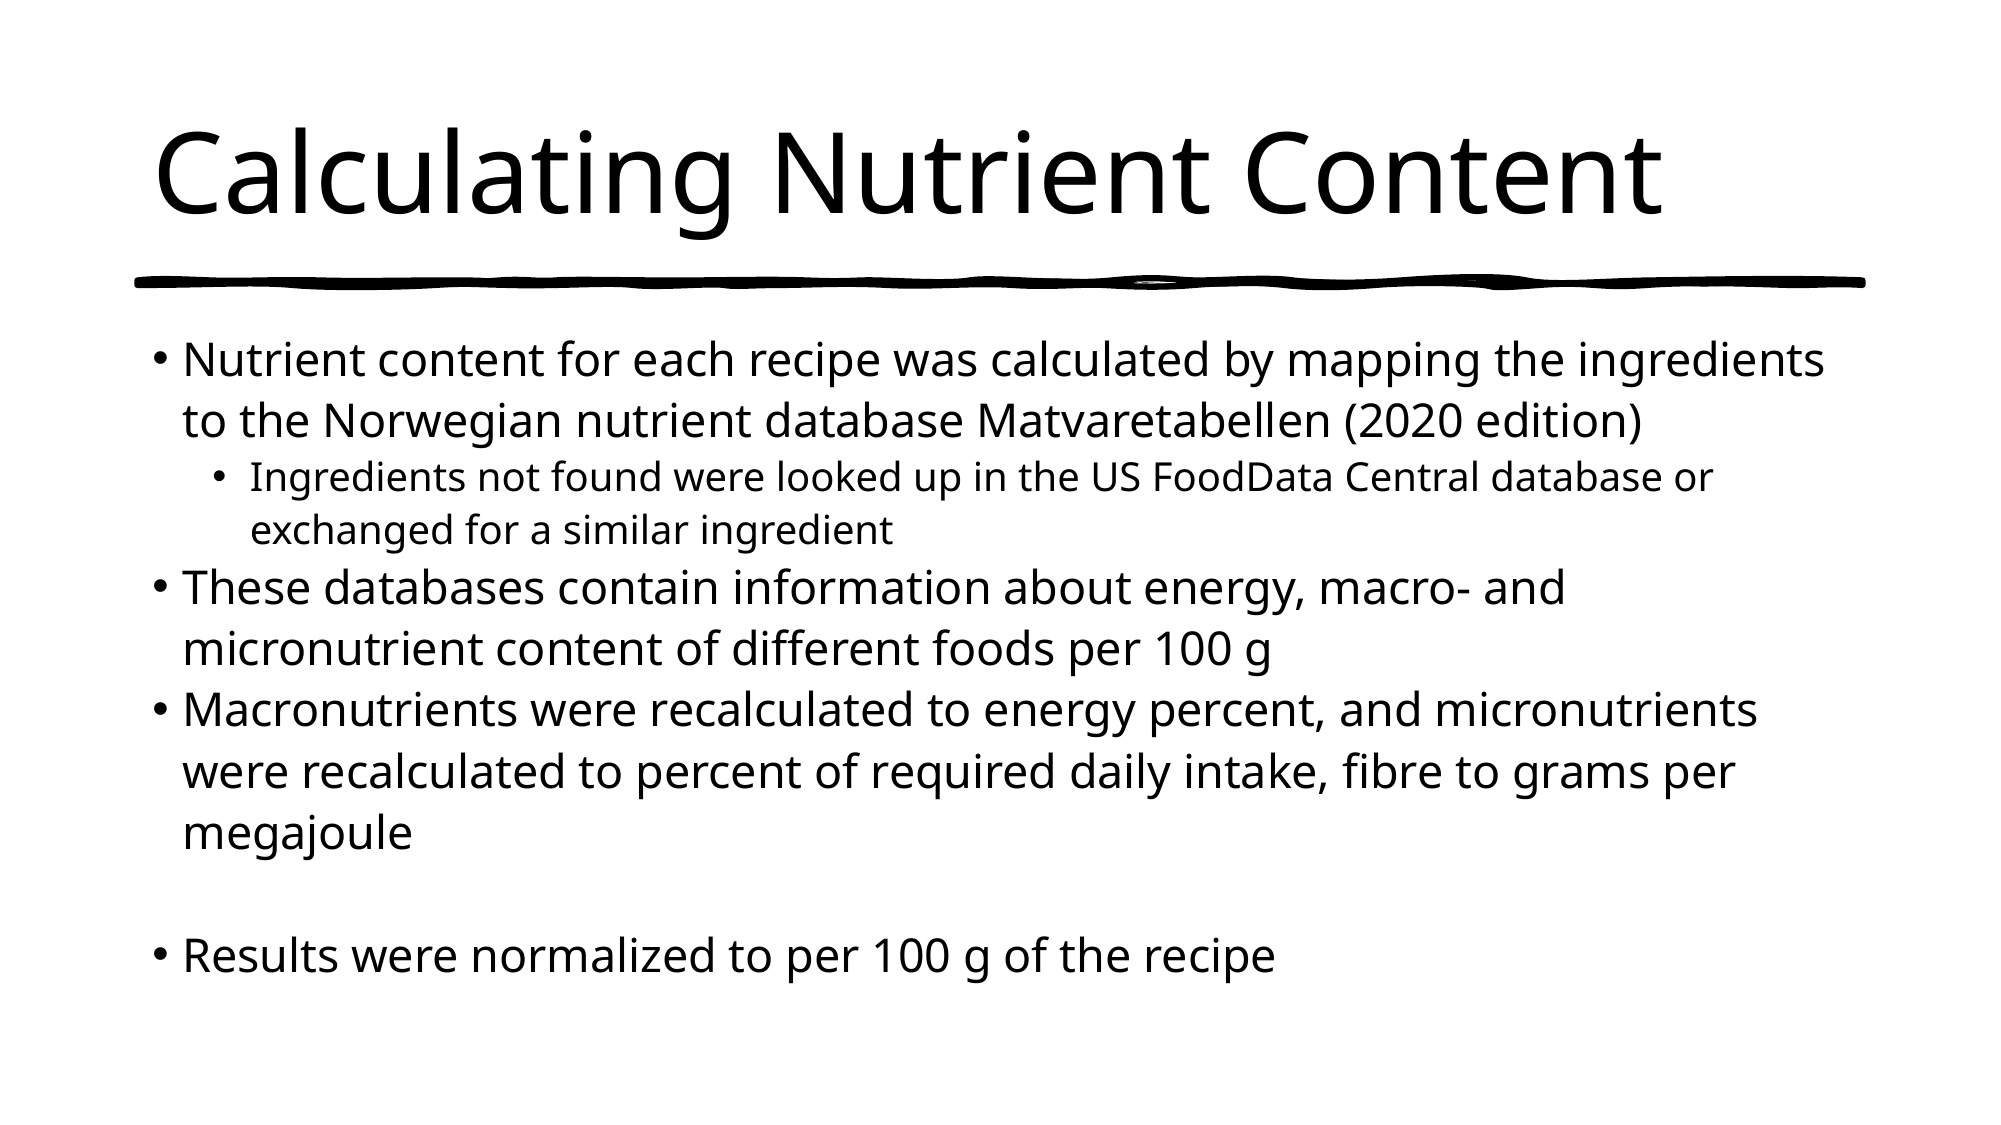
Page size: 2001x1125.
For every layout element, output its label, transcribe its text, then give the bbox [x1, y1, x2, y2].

list Nutrient content for each recipe was calculated by mapping the ingredients to the Norwegian nutrient database Matvaretabellen (2020 edition) Ingredients not found were looked up in the US FoodData Central database or exchanged for a similar ingredient These databases contain information about energy, macro- and micronutrient content of different foods per 100 g Macronutrients were recalculated to energy percent, and micronutrients were recalculated to percent of required daily intake, fibre to grams per megajoule Results were normalized to per 100 g of the recipe [137, 316, 1863, 1014]
title Calculating Nutrient Content [137, 59, 1863, 278]
